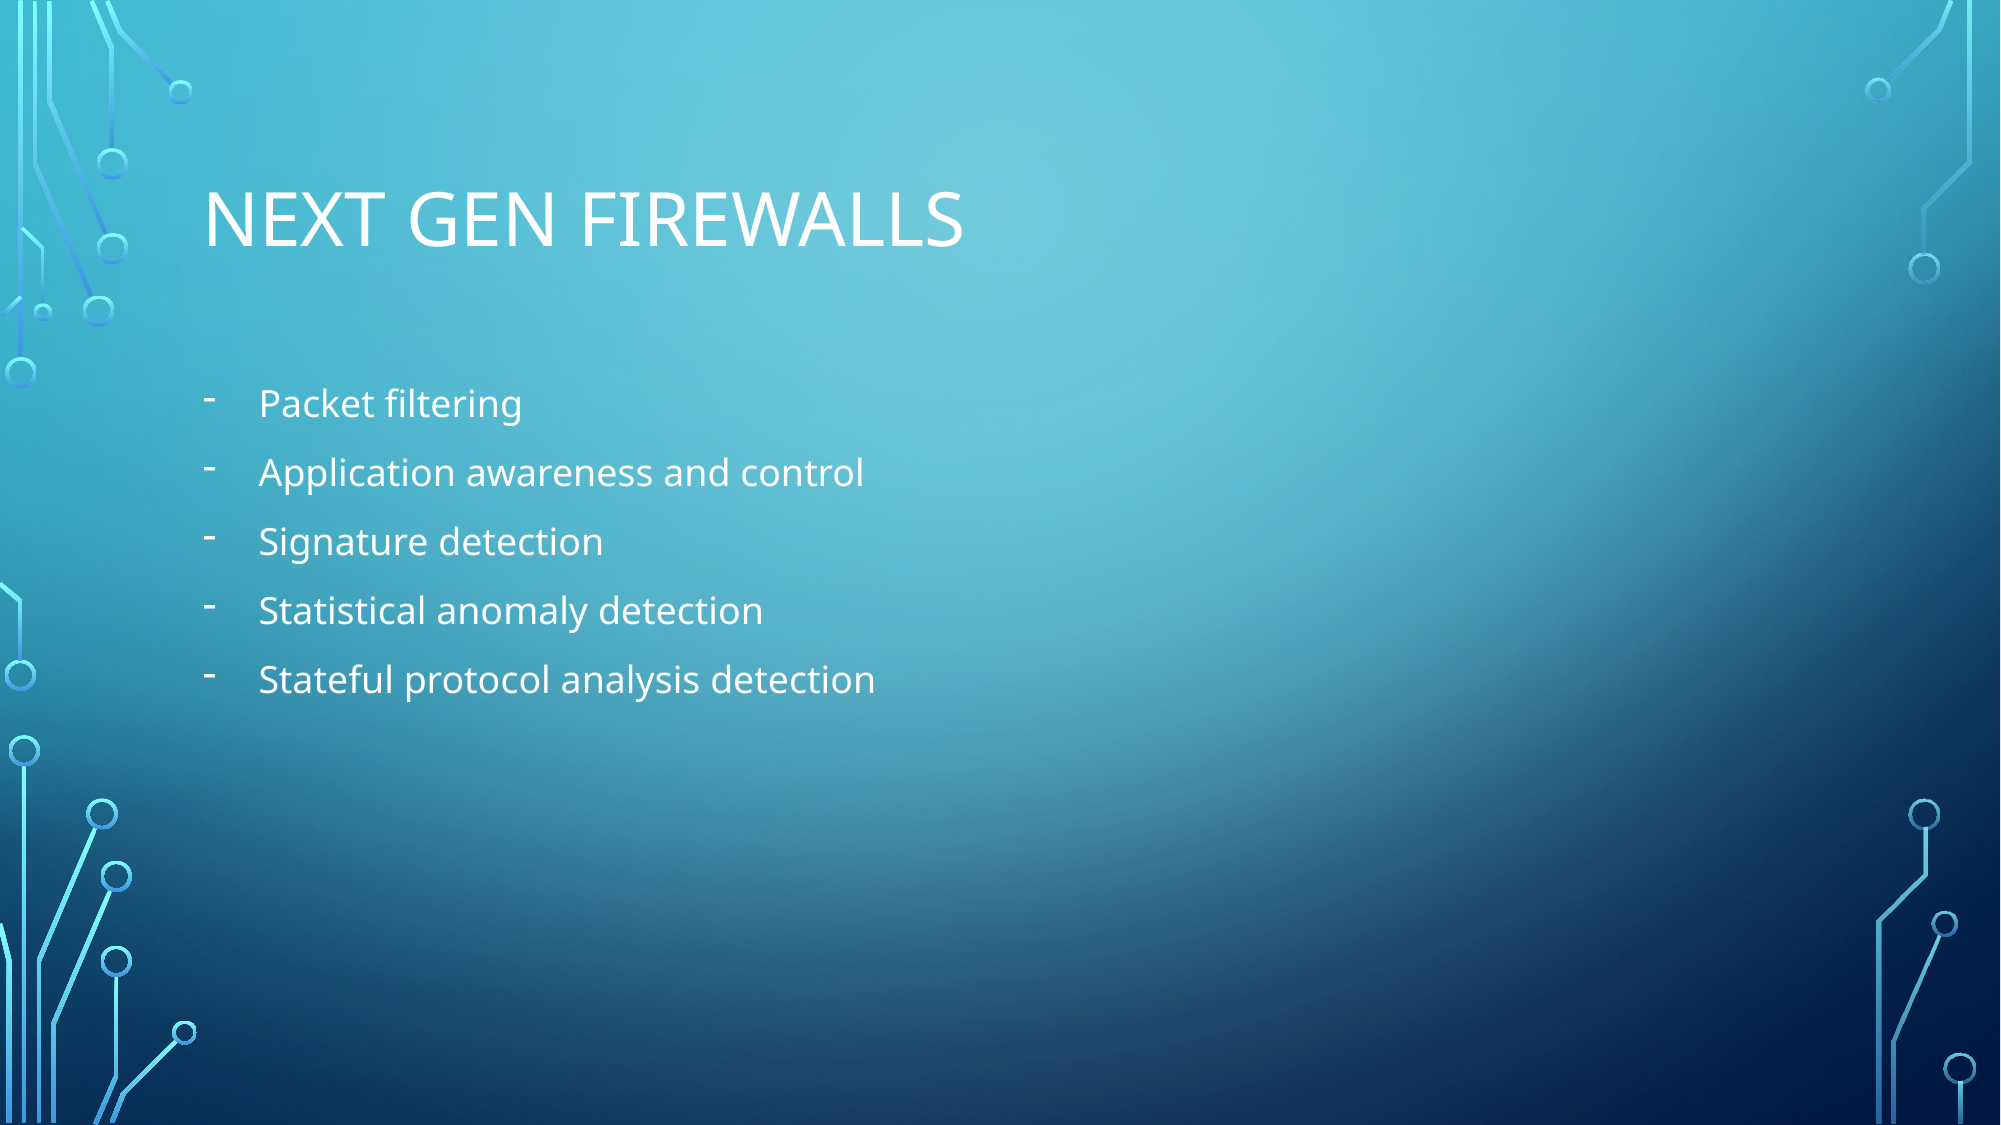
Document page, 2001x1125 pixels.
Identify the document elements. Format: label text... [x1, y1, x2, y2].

title Next gen Firewalls [187, 101, 1813, 344]
list Packet filtering Application awareness and control Signature detection Statistical anomaly detection Stateful protocol analysis detection [187, 369, 1813, 950]
